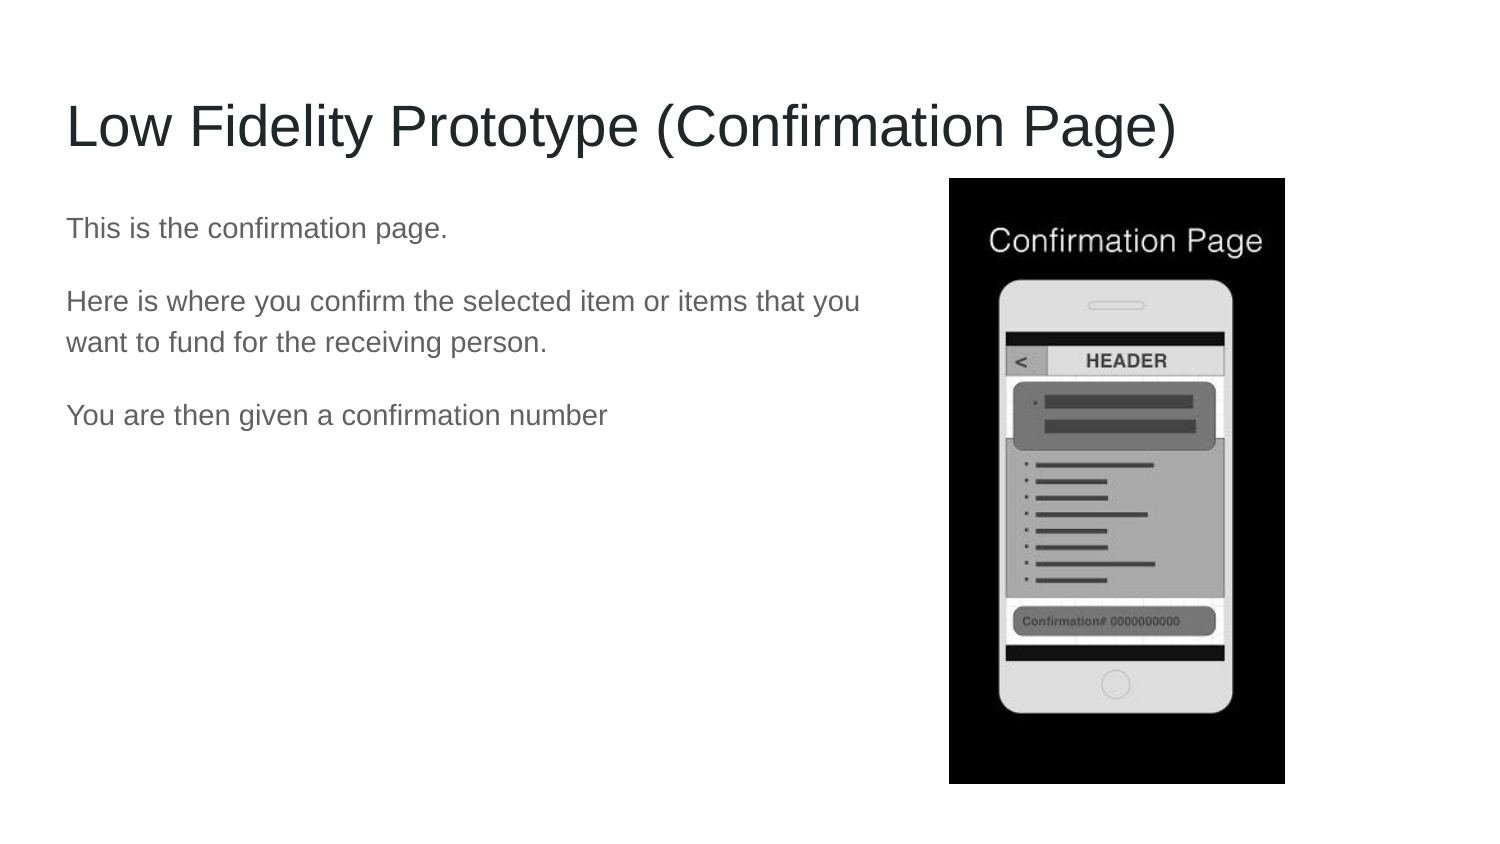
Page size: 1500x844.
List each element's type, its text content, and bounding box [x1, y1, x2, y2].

list This is the confirmation page. Here is where you confirm the selected item or items that you want to fund for the receiving person. You are then given a confirmation number [51, 189, 893, 750]
title Low Fidelity Prototype (Confirmation Page) [51, 72, 1449, 167]
picture [948, 178, 1286, 784]
